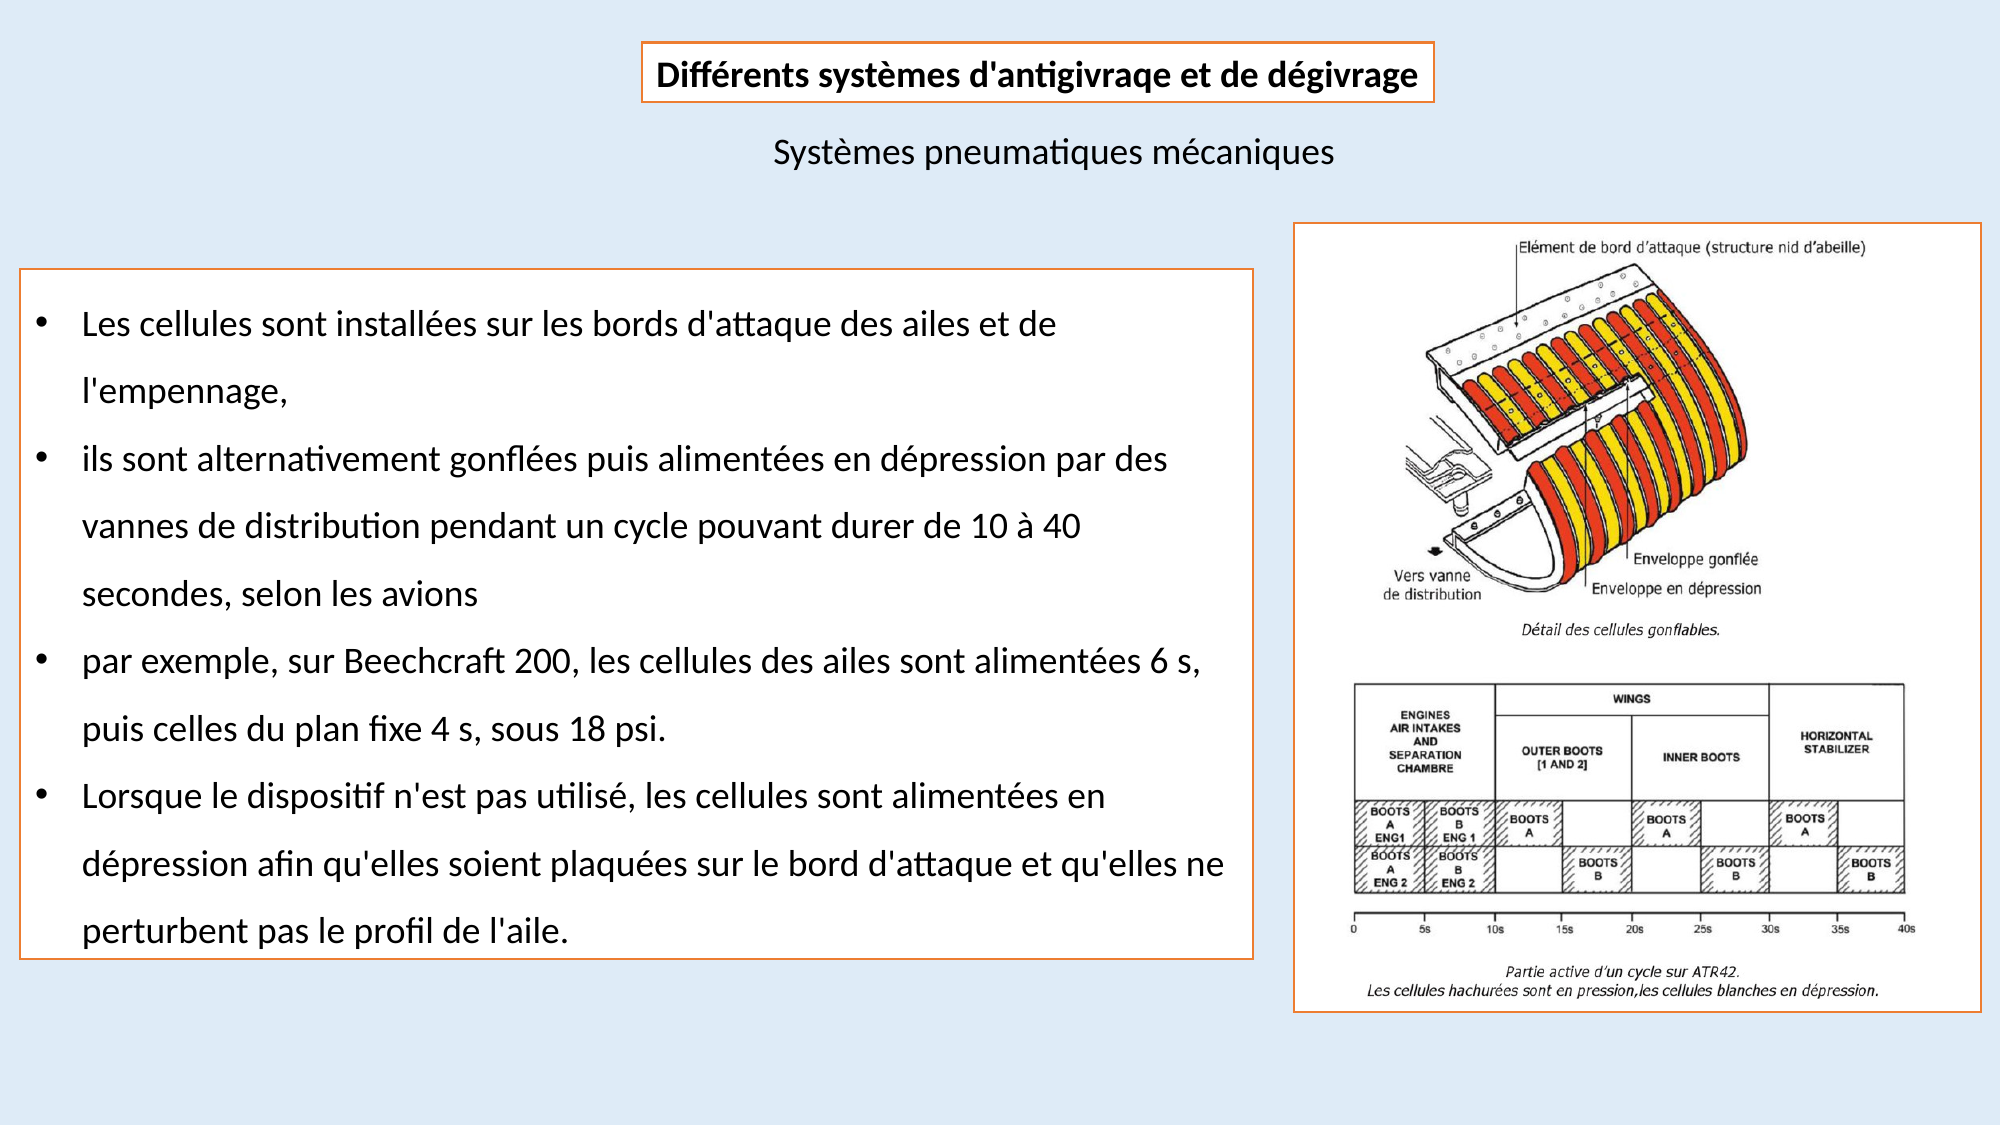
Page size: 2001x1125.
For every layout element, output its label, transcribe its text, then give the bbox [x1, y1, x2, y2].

text_box Les cellules sont installées sur les bords d'attaque des ailes et de l'empennage, ils sont alternativement gonflées puis alimentées en dépression par des vannes de distribution pendant un cycle pouvant durer de 10 à 40 secondes, selon les avions par exemple, sur Beechcraft 200, les cellules des ailes sont alimentées 6 s, puis celles du plan fixe 4 s, sous 18 psi. Lorsque le dispositif n'est pas utilisé, les cellules sont alimentées en dépression afin qu'elles soient plaquées sur le bord d'attaque et qu'elles ne perturbent pas le profil de l'aile. [19, 268, 1254, 960]
text_box Systèmes pneumatiques mécaniques [758, 119, 1351, 180]
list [1295, 223, 1981, 1012]
text_box Différents systèmes d'antigivraqe et de dégivrage [641, 41, 1435, 103]
